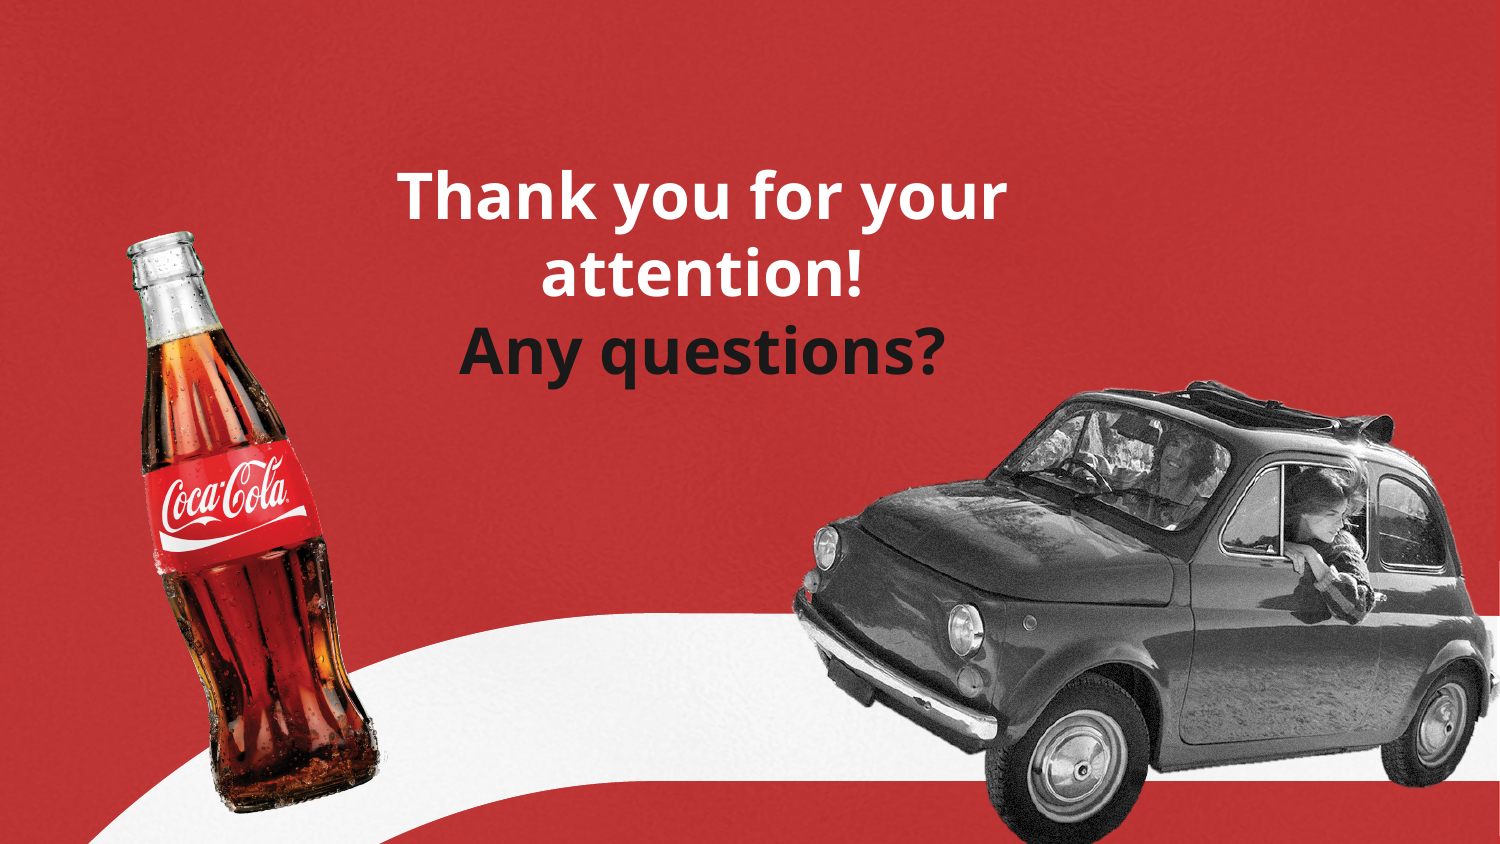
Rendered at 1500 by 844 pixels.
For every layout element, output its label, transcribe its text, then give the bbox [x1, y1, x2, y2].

picture [749, 354, 1500, 844]
picture [77, 213, 394, 824]
subtitle Thank you for your attention! Any questions? [265, 88, 1141, 454]
